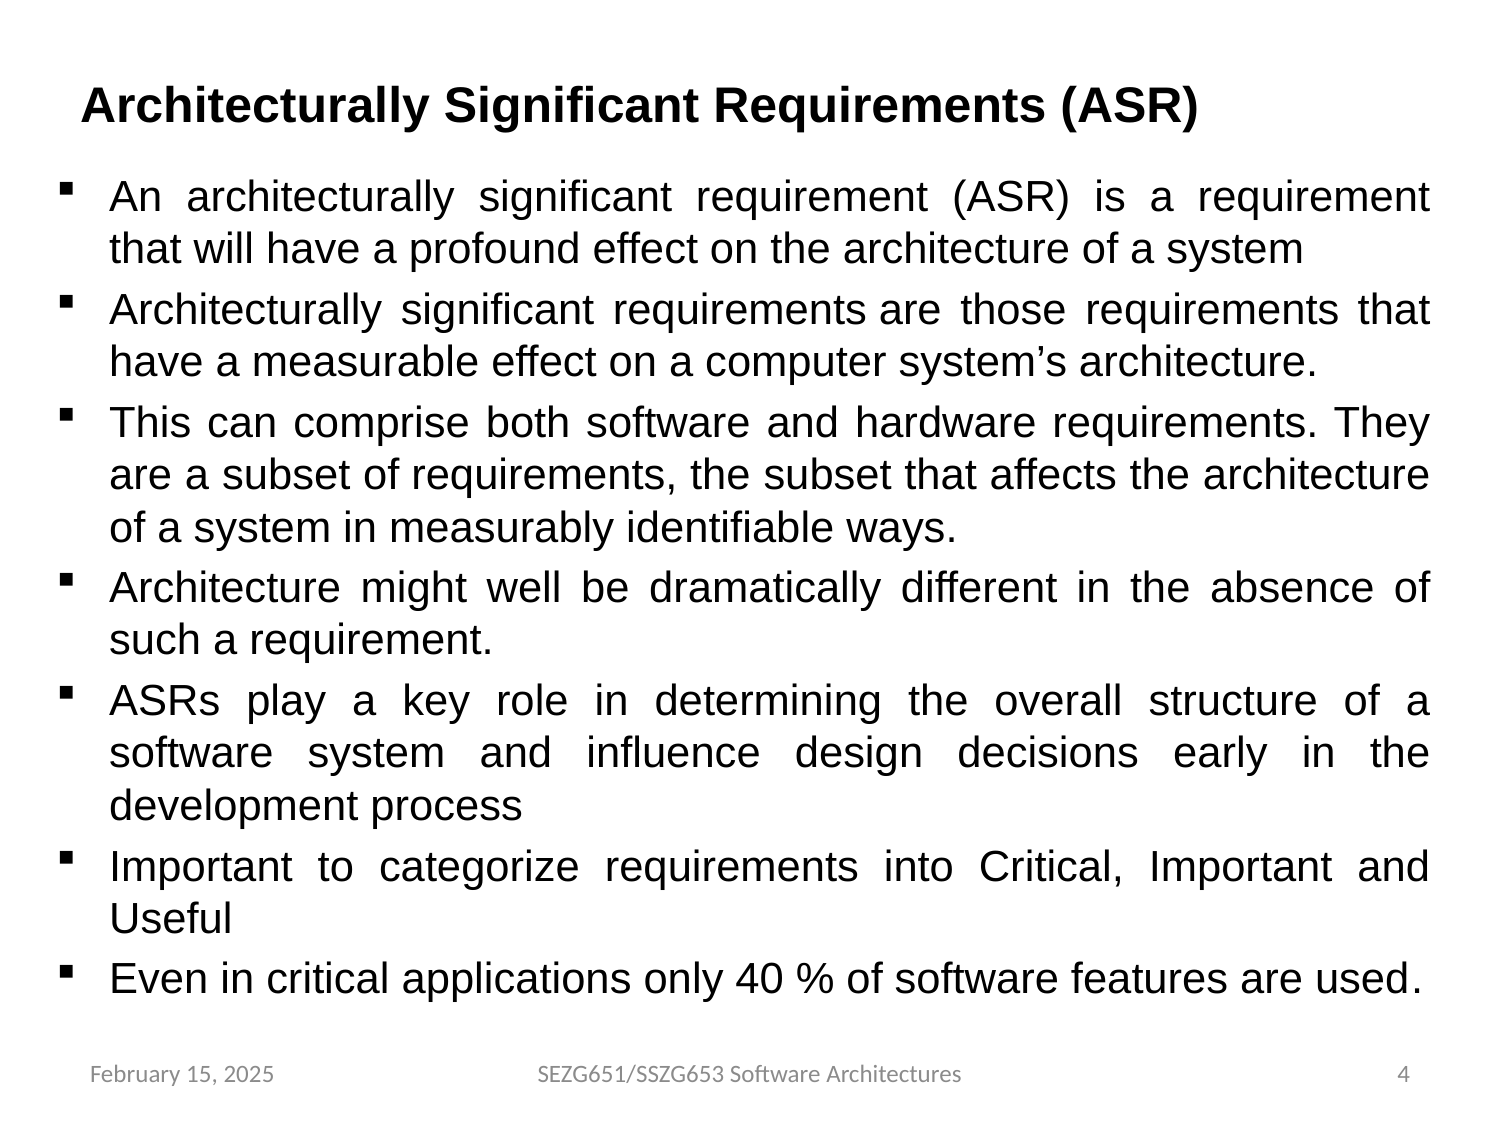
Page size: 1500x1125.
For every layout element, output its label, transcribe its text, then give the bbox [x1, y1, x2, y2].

slide_number 4 [1074, 1042, 1425, 1103]
list An architecturally significant requirement (ASR) is a requirement that will have a profound effect on the architecture of a system Architecturally significant requirements are those requirements that have a measurable effect on a computer system’s architecture. This can comprise both software and hardware requirements. They are a subset of requirements, the subset that affects the architecture of a system in measurably identifiable ways. Architecture might well be dramatically different in the absence of such a requirement. ASRs play a key role in determining the overall structure of a software system and influence design decisions early in the development process Important to categorize requirements into Critical, Important and Useful Even in critical applications only 40 % of software features are used. [39, 159, 1449, 1045]
title Architecturally Significant Requirements (ASR) [64, 45, 1412, 159]
footer SEZG651/SSZG653 Software Architectures [512, 1042, 988, 1103]
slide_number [75, 1042, 425, 1103]
